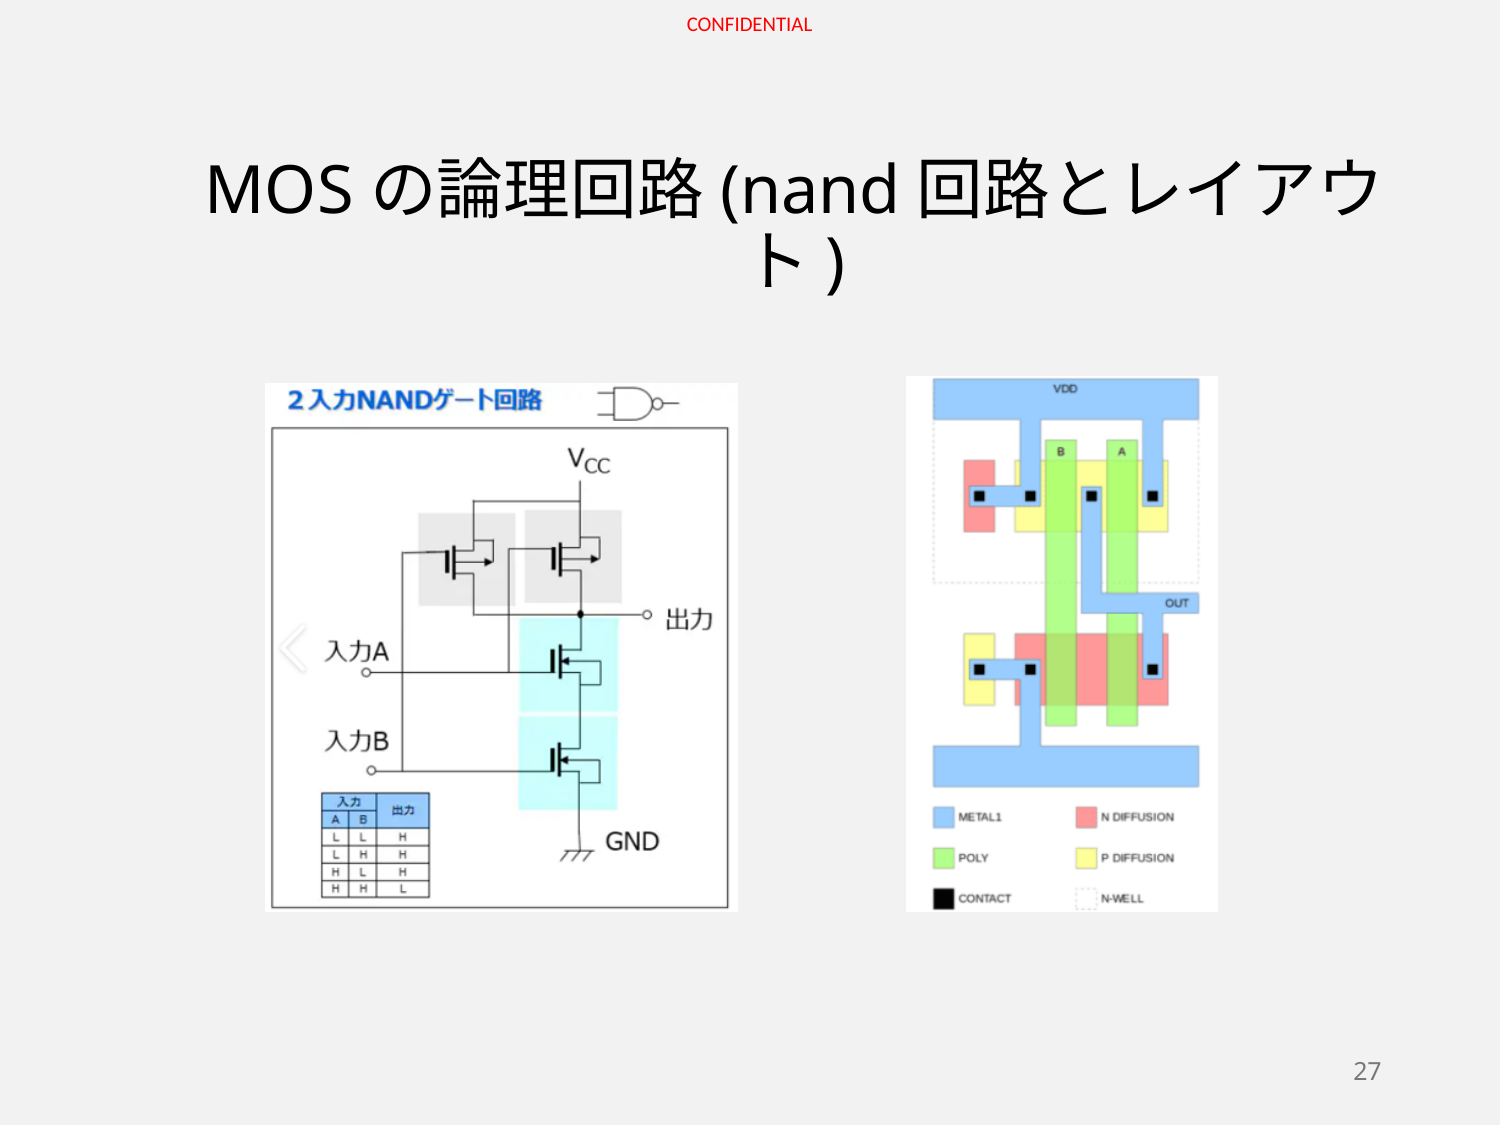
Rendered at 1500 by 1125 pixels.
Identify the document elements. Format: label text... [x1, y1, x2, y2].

slide_number 27 [1059, 1042, 1397, 1103]
picture [265, 383, 739, 913]
picture [905, 376, 1219, 913]
text_box MOSの論理回路(nand回路とレイアウト) [147, 118, 1442, 337]
